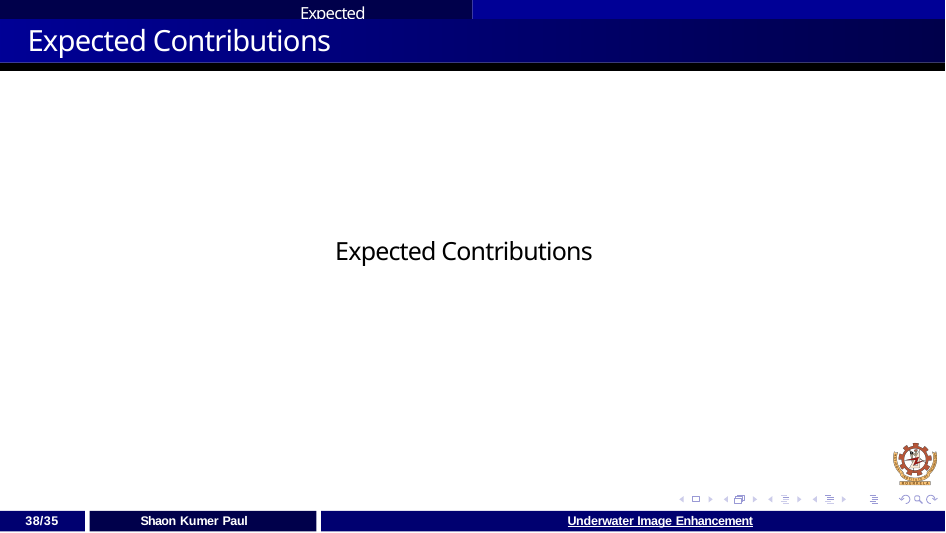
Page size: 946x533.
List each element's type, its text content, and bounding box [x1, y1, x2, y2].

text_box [0, 0, 946, 71]
picture [891, 439, 939, 487]
text_box Expected Contributions [281, 232, 645, 265]
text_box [0, 510, 946, 532]
